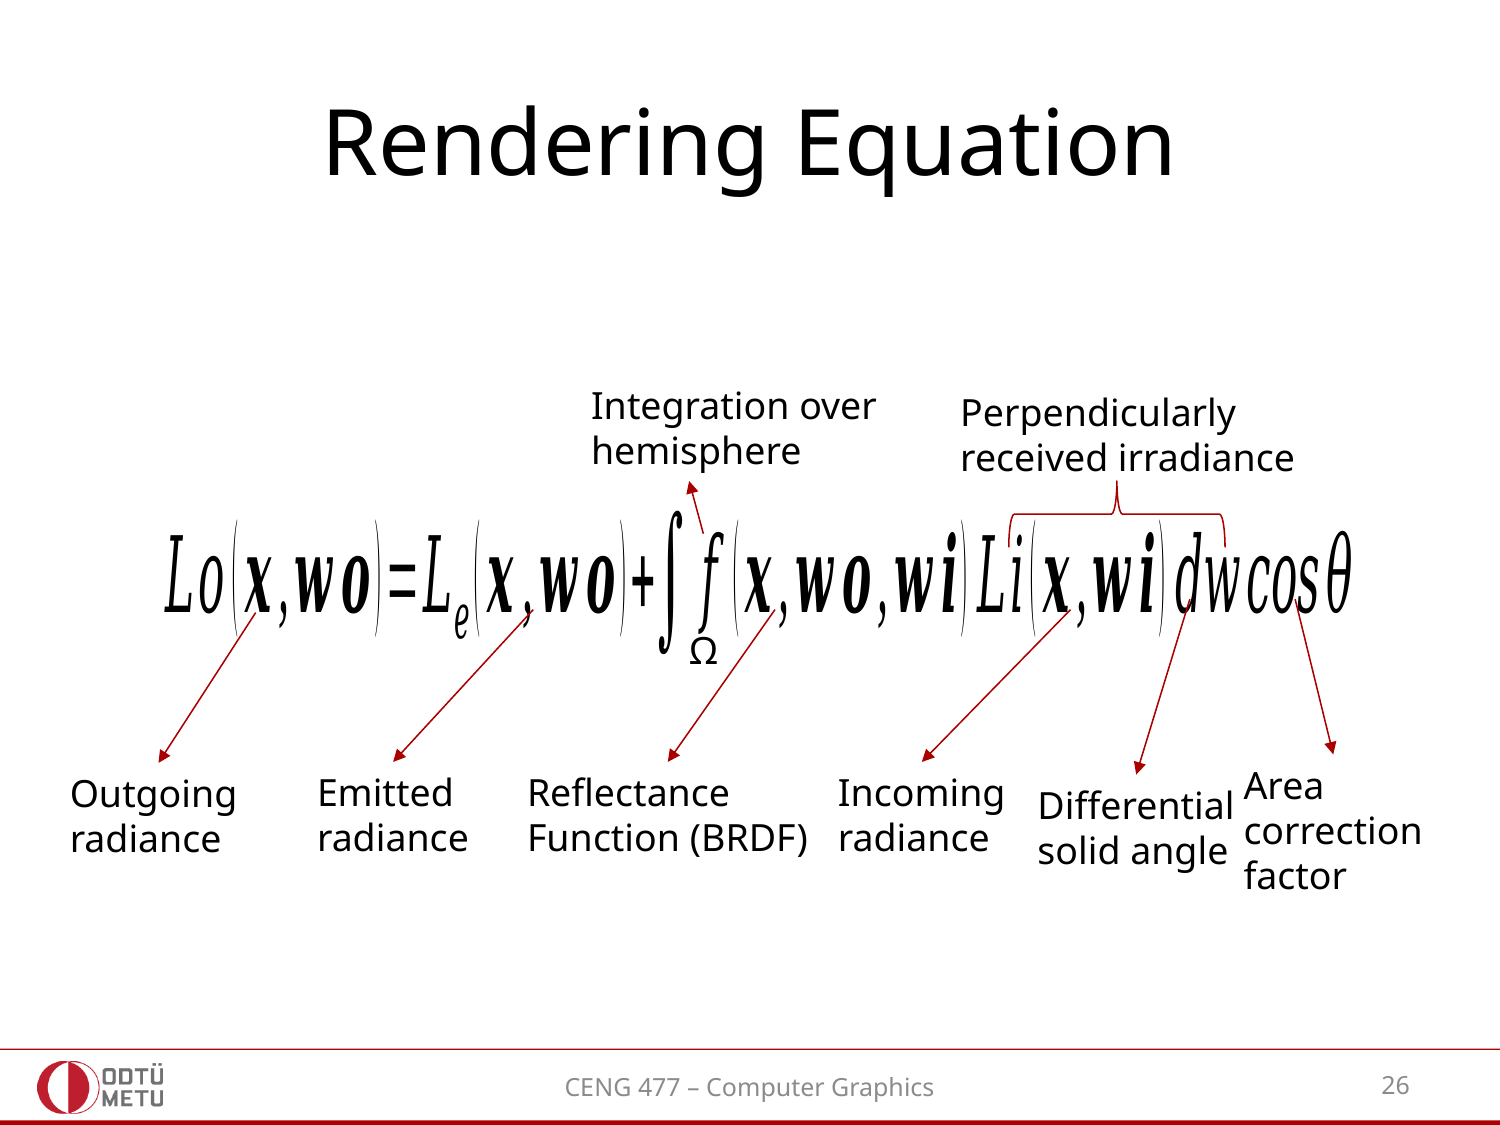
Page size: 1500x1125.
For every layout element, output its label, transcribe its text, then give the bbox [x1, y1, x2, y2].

slide_number 26 [1074, 1056, 1425, 1117]
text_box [1234, 598, 1432, 907]
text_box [510, 609, 826, 869]
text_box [305, 609, 509, 869]
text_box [1030, 598, 1242, 881]
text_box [829, 609, 1025, 869]
picture [37, 1061, 163, 1114]
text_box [587, 374, 881, 534]
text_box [967, 381, 1288, 548]
title Rendering Equation [75, 45, 1425, 233]
footer CENG 477 – Computer Graphics [512, 1056, 988, 1117]
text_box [61, 612, 256, 870]
